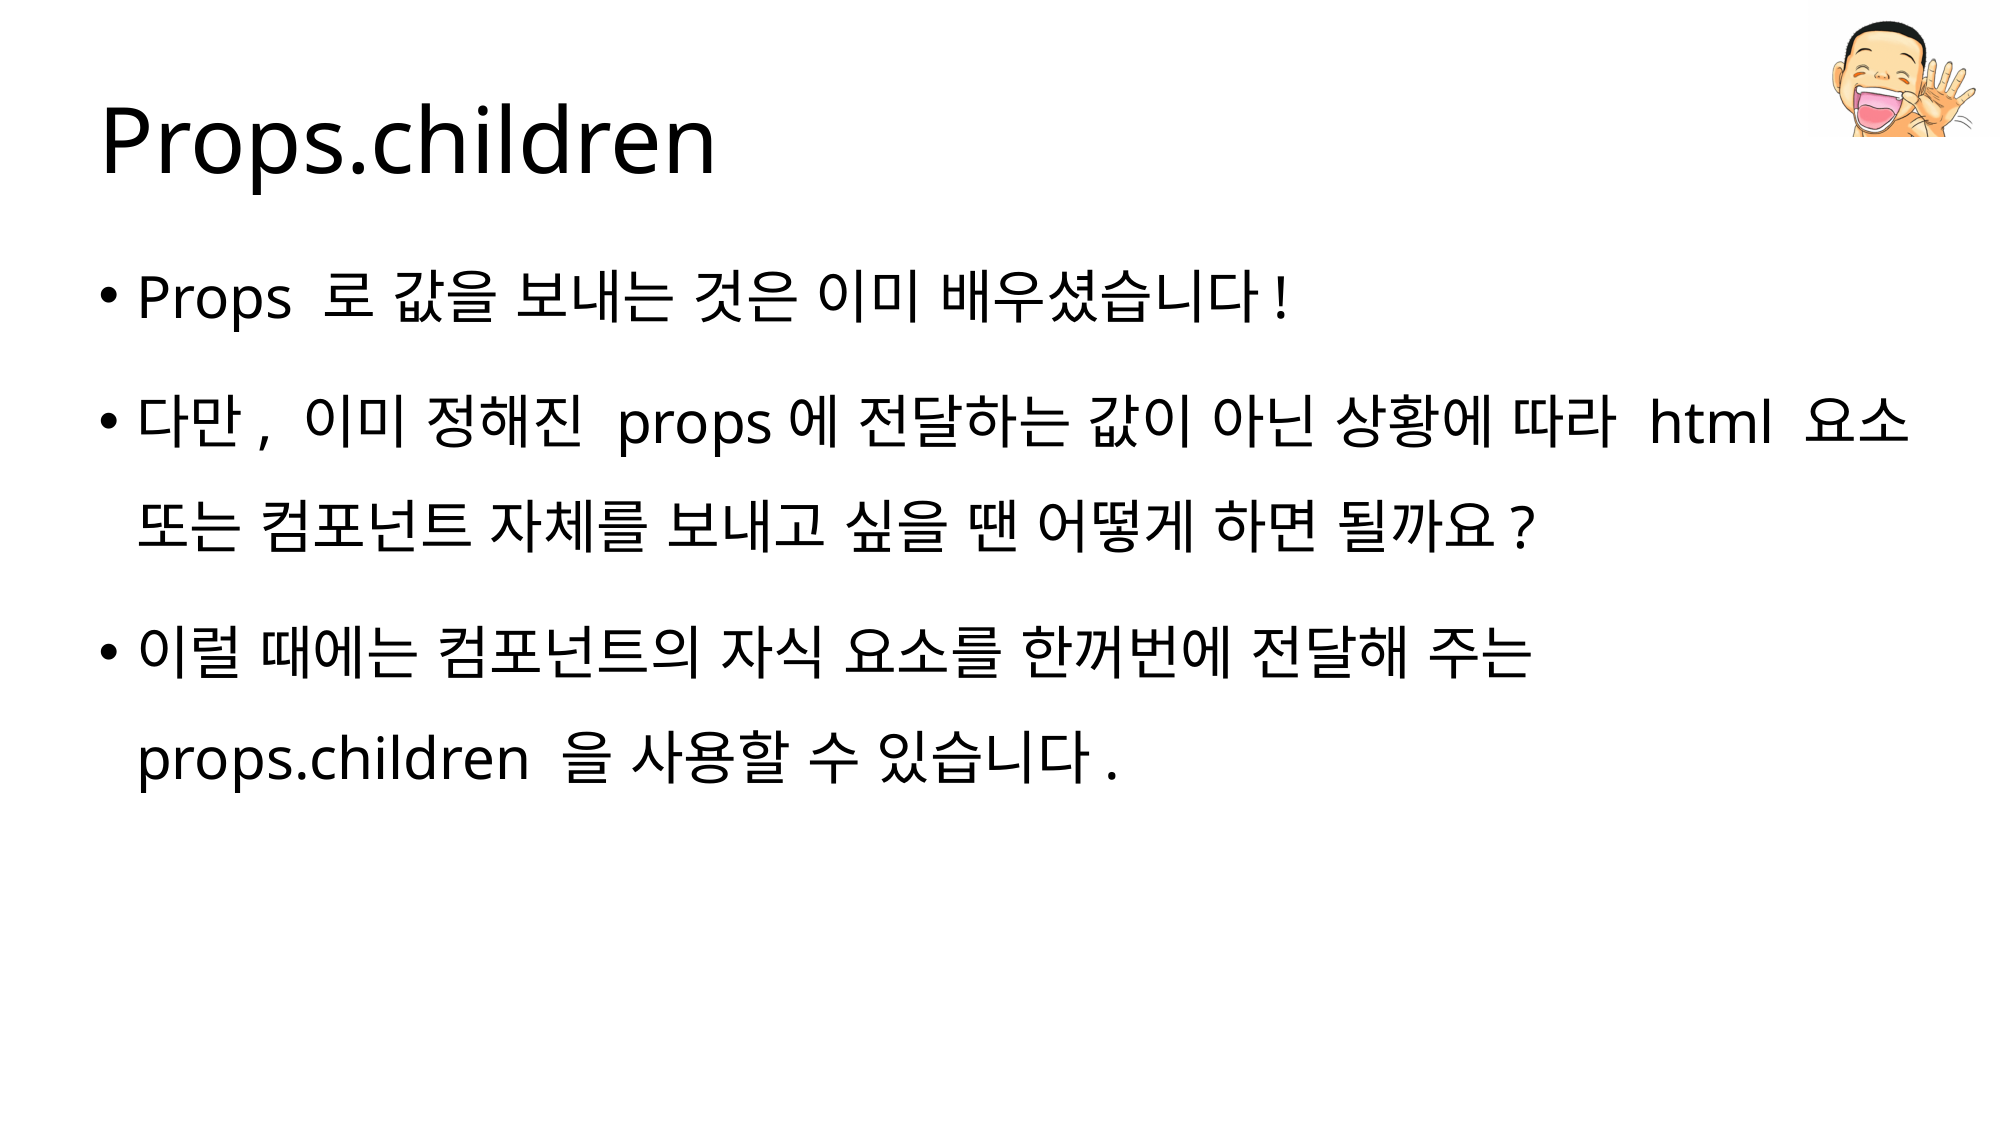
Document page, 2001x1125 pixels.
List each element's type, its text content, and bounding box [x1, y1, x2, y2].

picture [1931, 0, 2000, 137]
list Props 로 값을 보내는 것은 이미 배우셨습니다! 다만, 이미 정해진 props에 전달하는 값이 아닌 상황에 따라 html 요소 또는 컴포넌트 자체를 보내고 싶을 땐 어떻게 하면 될까요? 이럴 때에는 컴포넌트의 자식 요소를 한꺼번에 전달해 주는 props.children 을 사용할 수 있습니다. [83, 217, 1931, 1125]
title Props.children [83, 0, 1931, 217]
